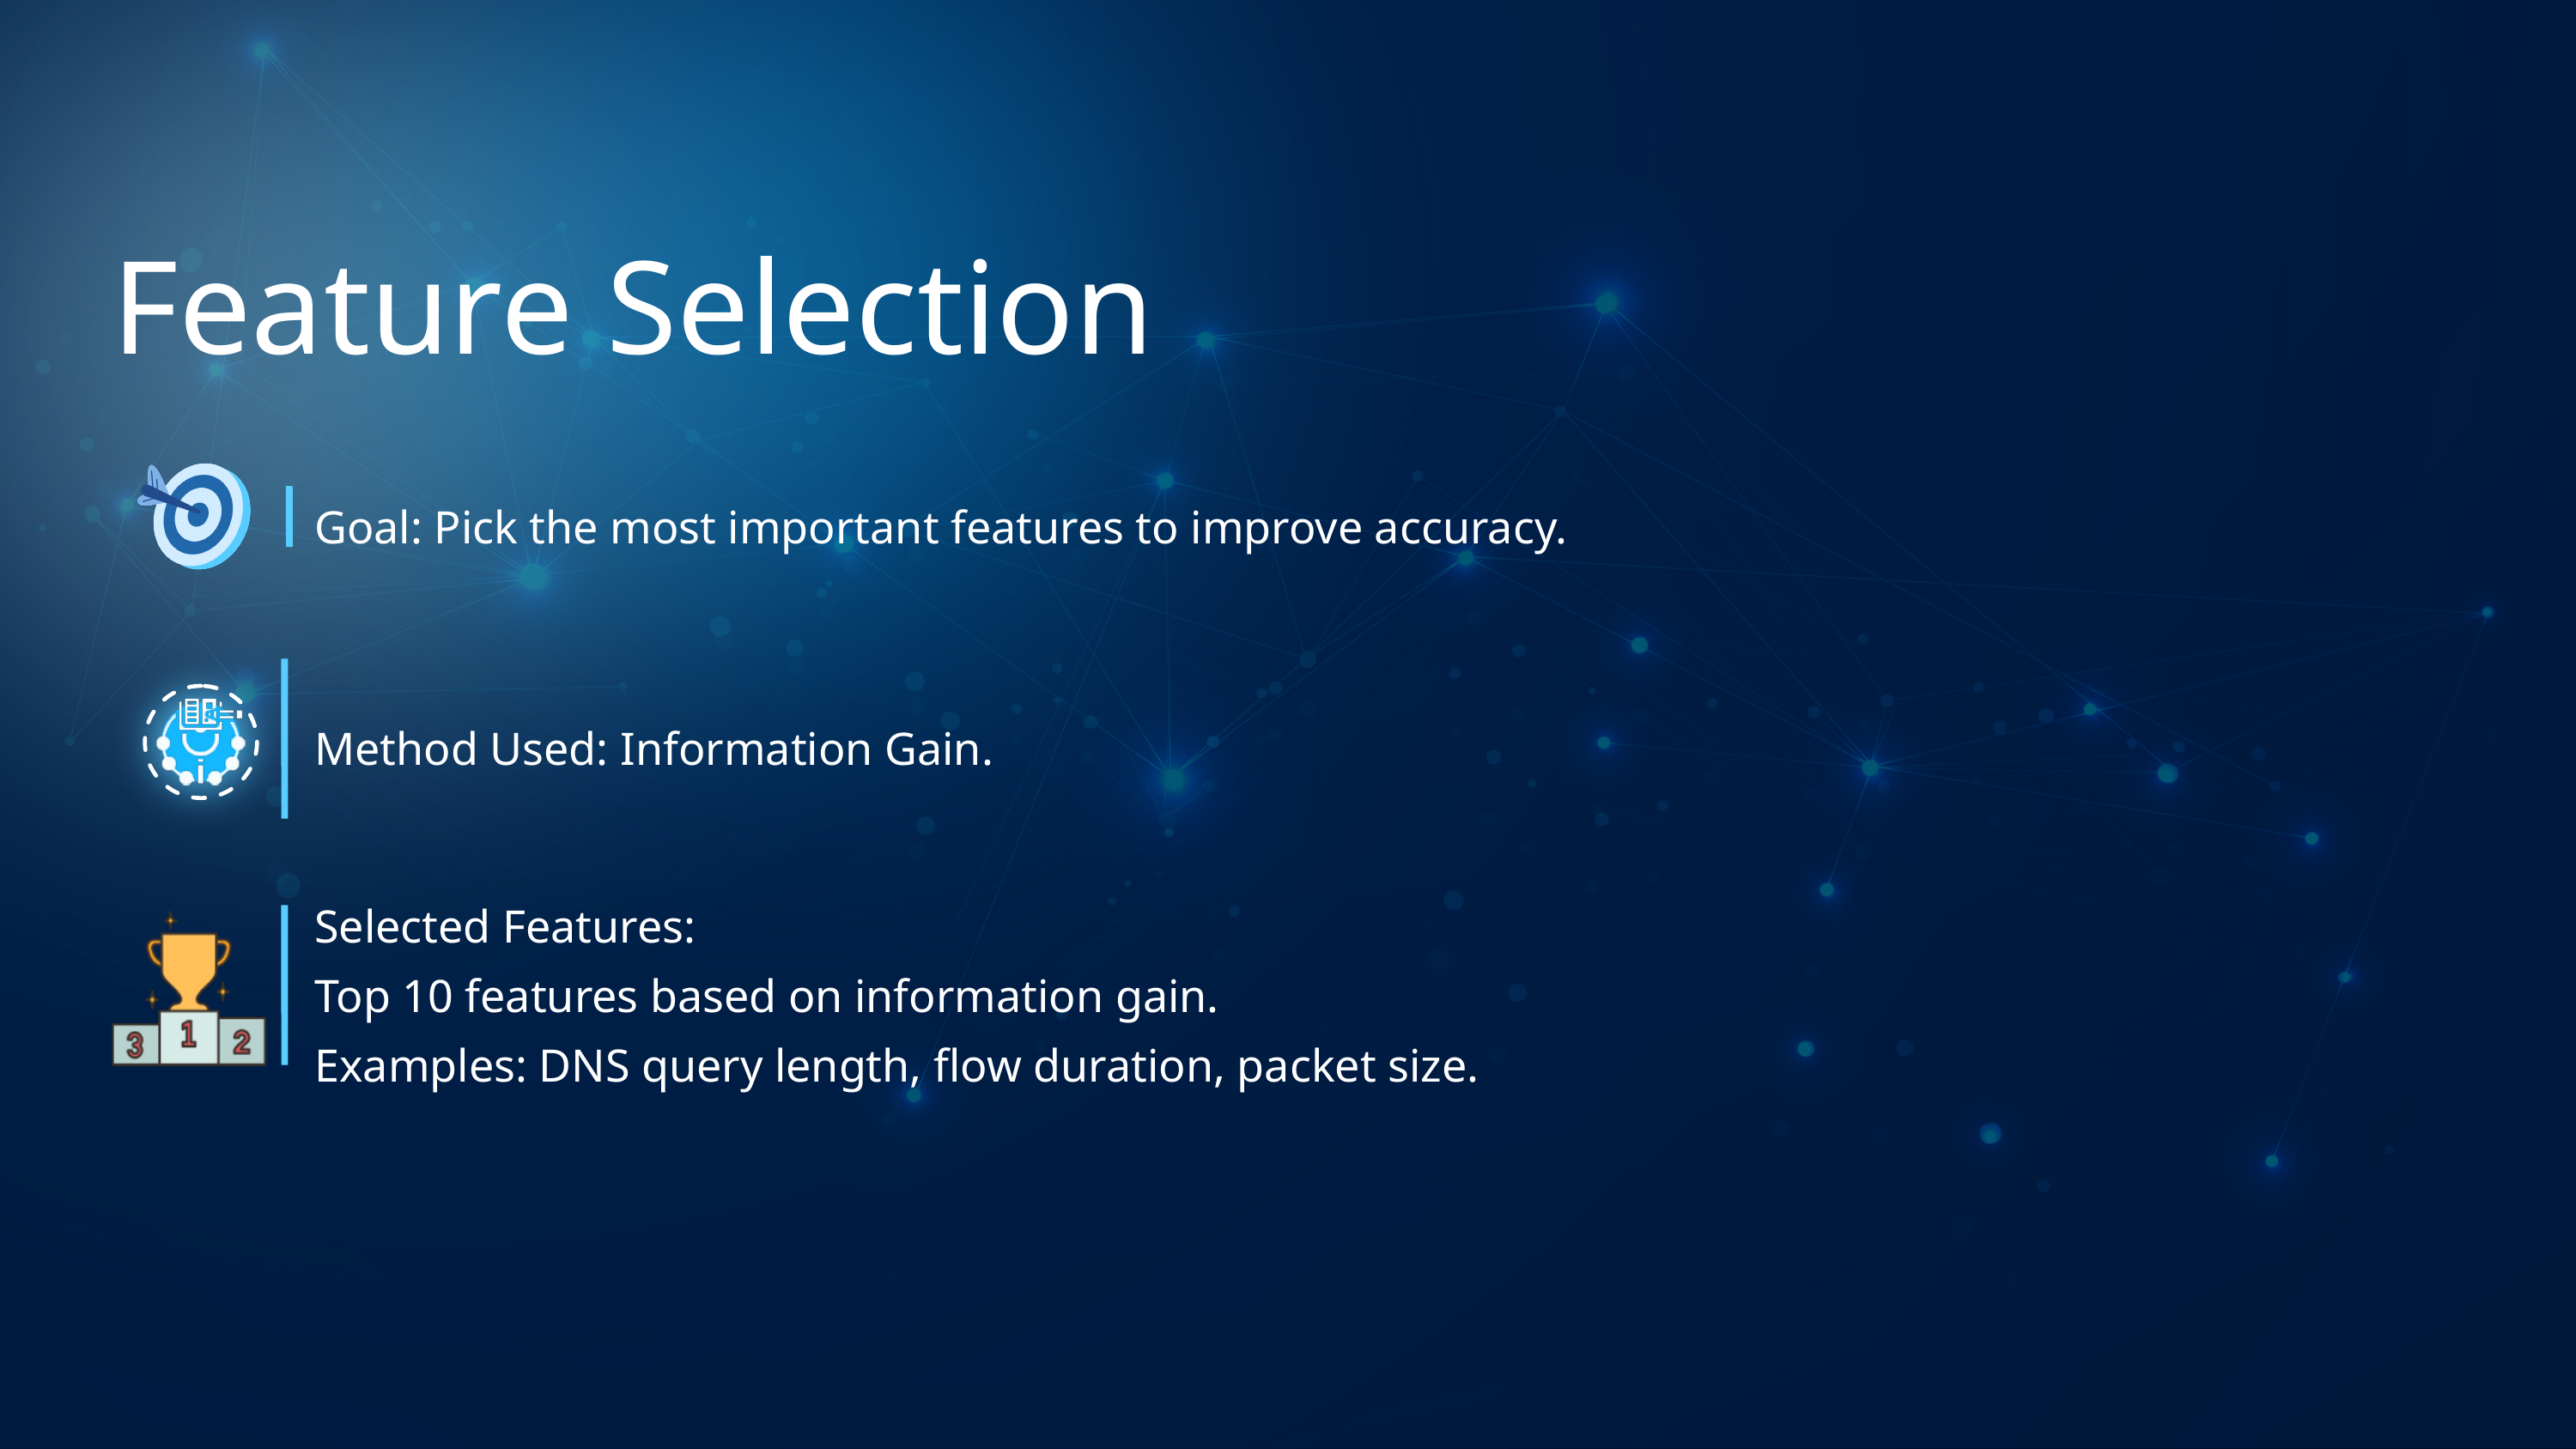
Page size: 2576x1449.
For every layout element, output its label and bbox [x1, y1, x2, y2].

text_box [0, 0, 1507, 1069]
text_box [0, 0, 2576, 1449]
text_box [112, 652, 290, 831]
